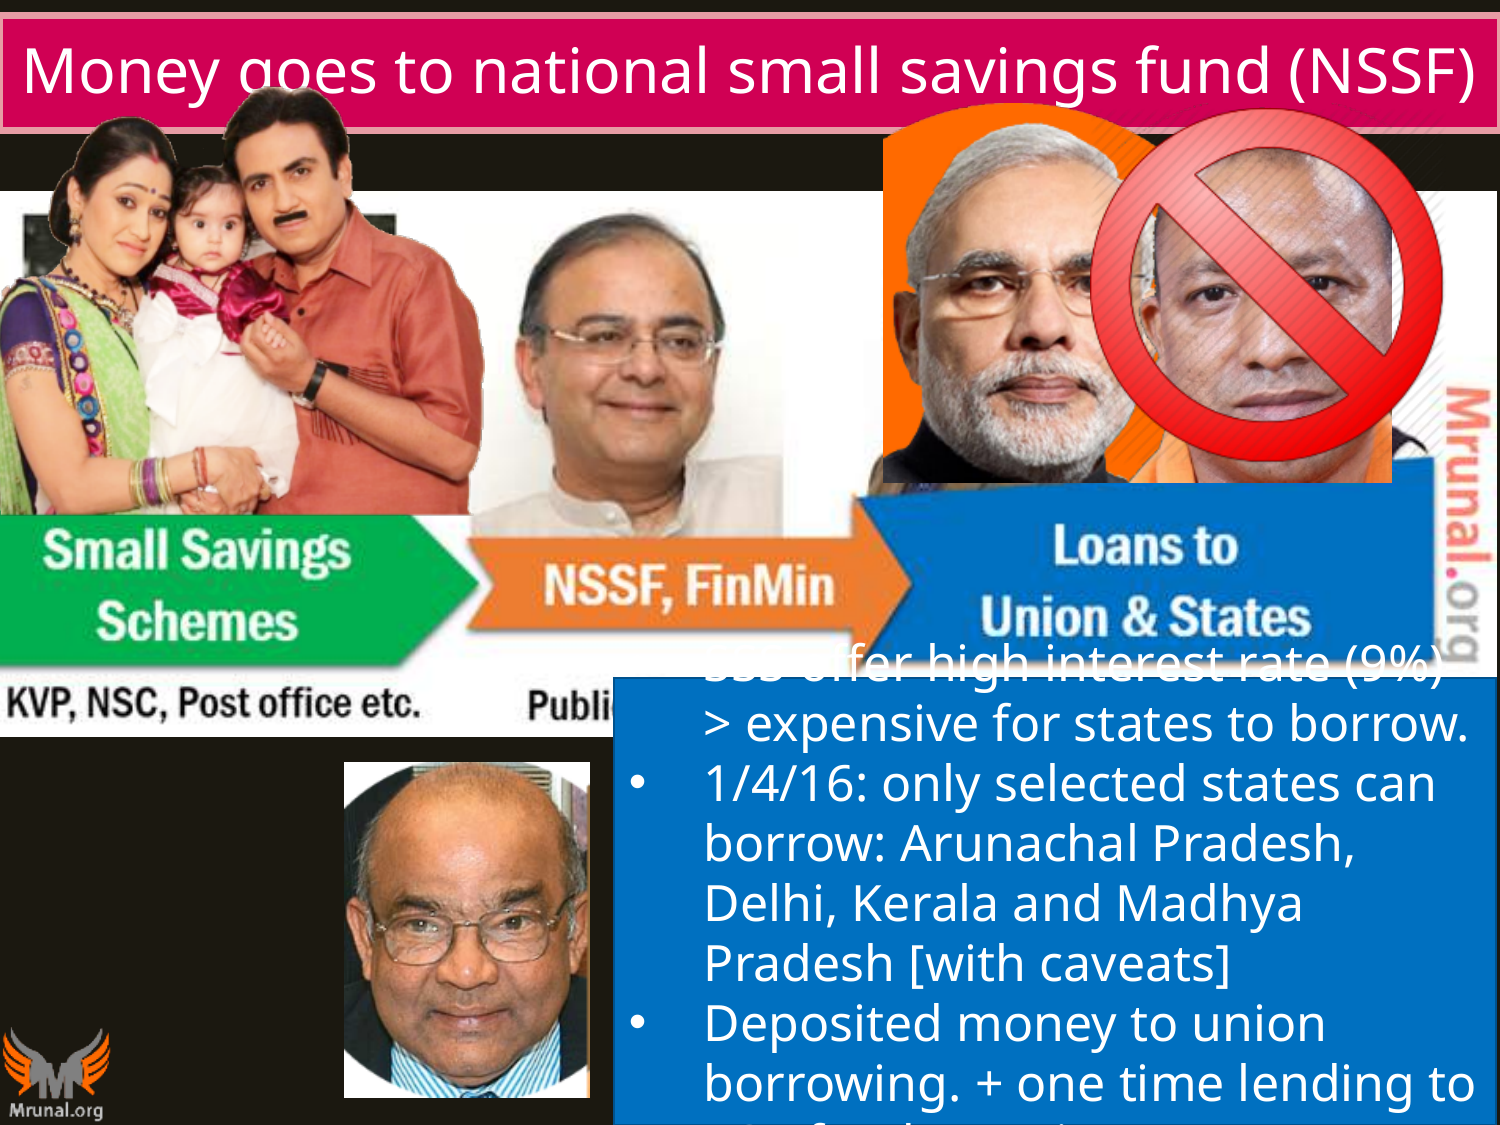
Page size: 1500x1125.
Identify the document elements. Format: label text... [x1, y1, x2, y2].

picture [344, 762, 590, 1098]
text_box SSS offer high interest rate (9%)-> expensive for states to borrow. 1/4/16: only selected states can borrow: Arunachal Pradesh, Delhi, Kerala and Madhya Pradesh [with caveats] Deposited money to union borrowing. + one time lending to FCI (food security) [613, 737, 1497, 1125]
title Money goes to national small savings fund (NSSF) [0, 12, 1500, 134]
picture [0, 65, 1497, 737]
picture [0, 1024, 114, 1125]
